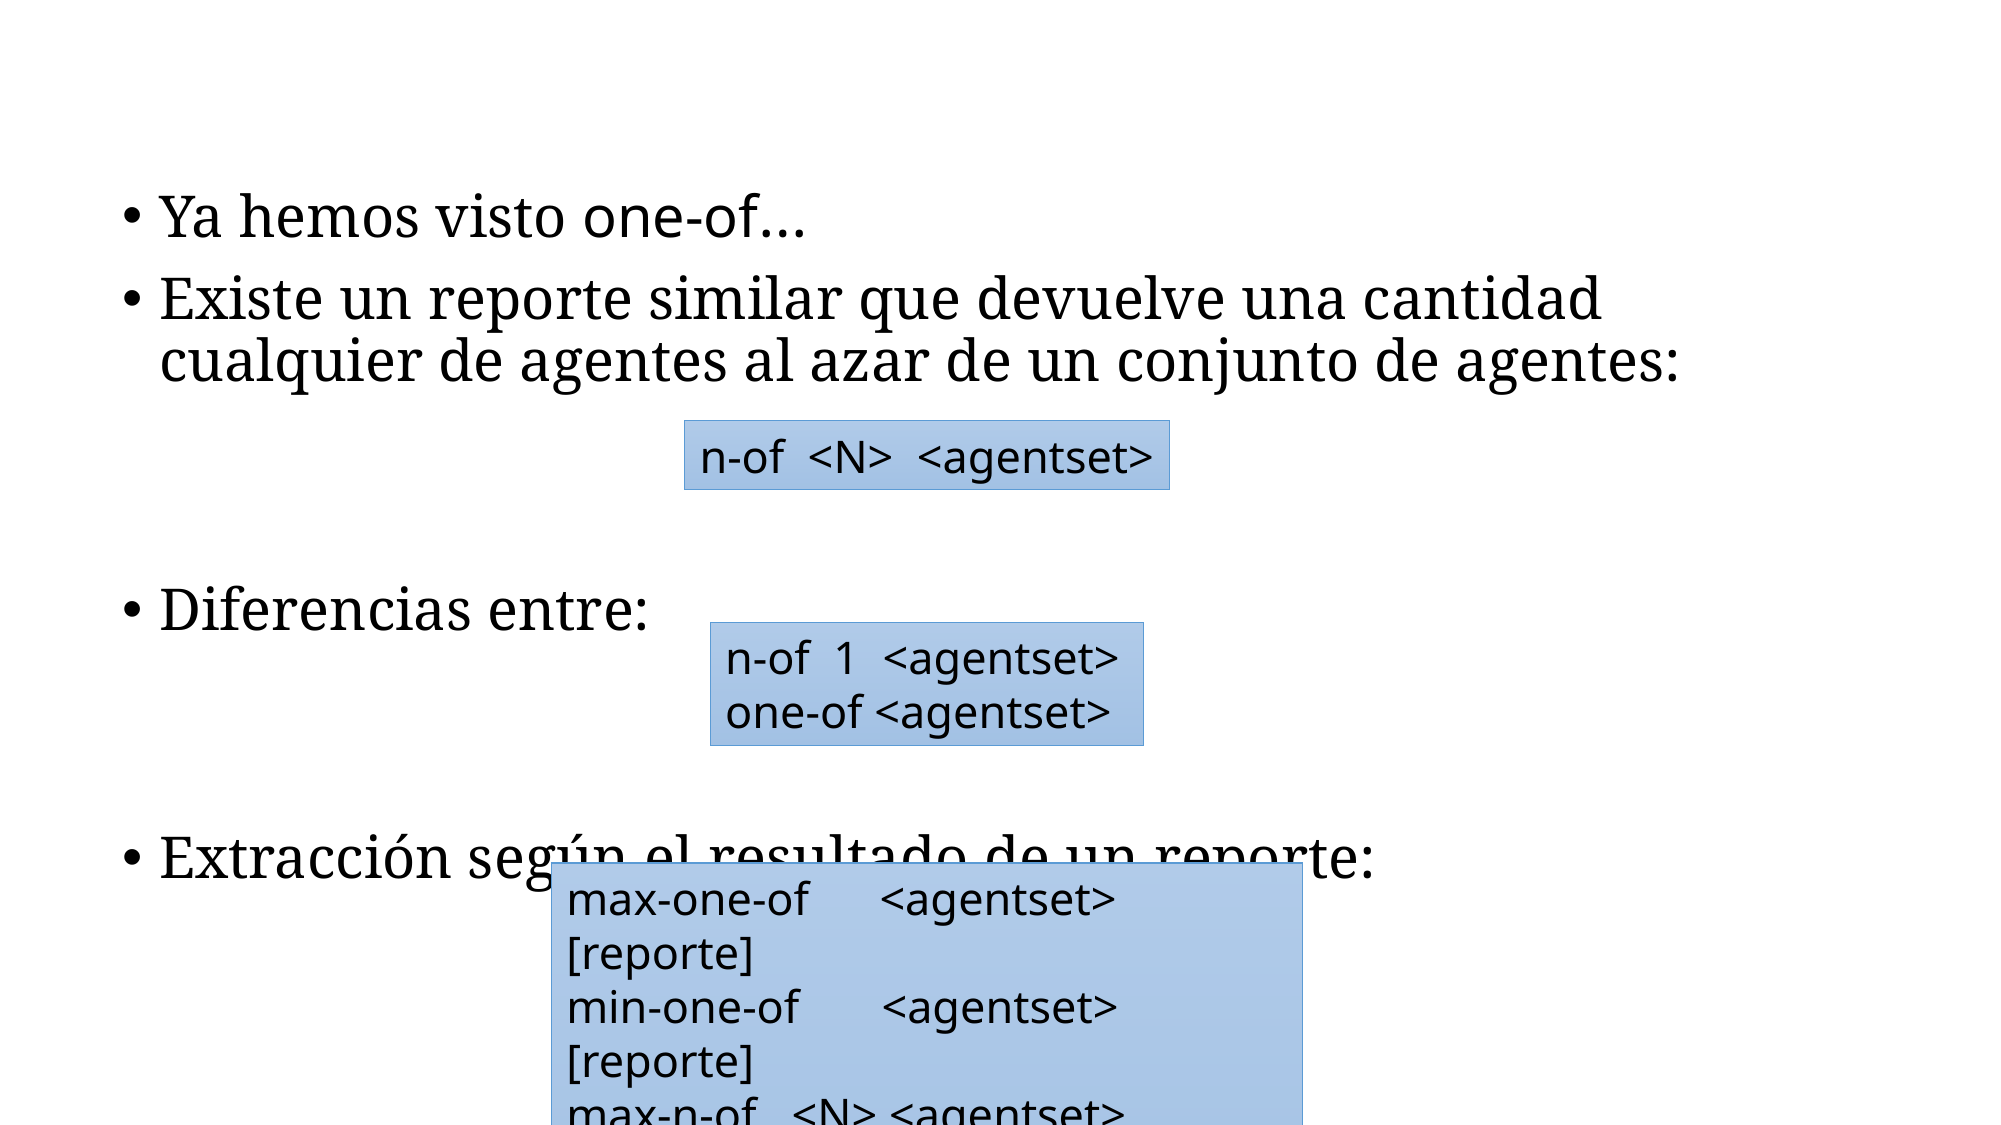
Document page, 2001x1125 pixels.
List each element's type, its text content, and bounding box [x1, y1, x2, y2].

text_box n-of 1 <agentset> one-of <agentset> [710, 622, 1144, 746]
text_box n-of <N> <agentset> [684, 420, 1170, 490]
text_box max-one-of <agentset> [reporte] min-one-of <agentset> [reporte] max-n-of <N> <agentset> [reporte] min-n-of <N> <agentset> [reporte] [551, 862, 1303, 1125]
list Ya hemos visto one-of… Existe un reporte similar que devuelve una cantidad cualquier de agentes al azar de un conjunto de agentes: Diferencias entre: Extracción según el resultado de un reporte: [107, 179, 1848, 903]
